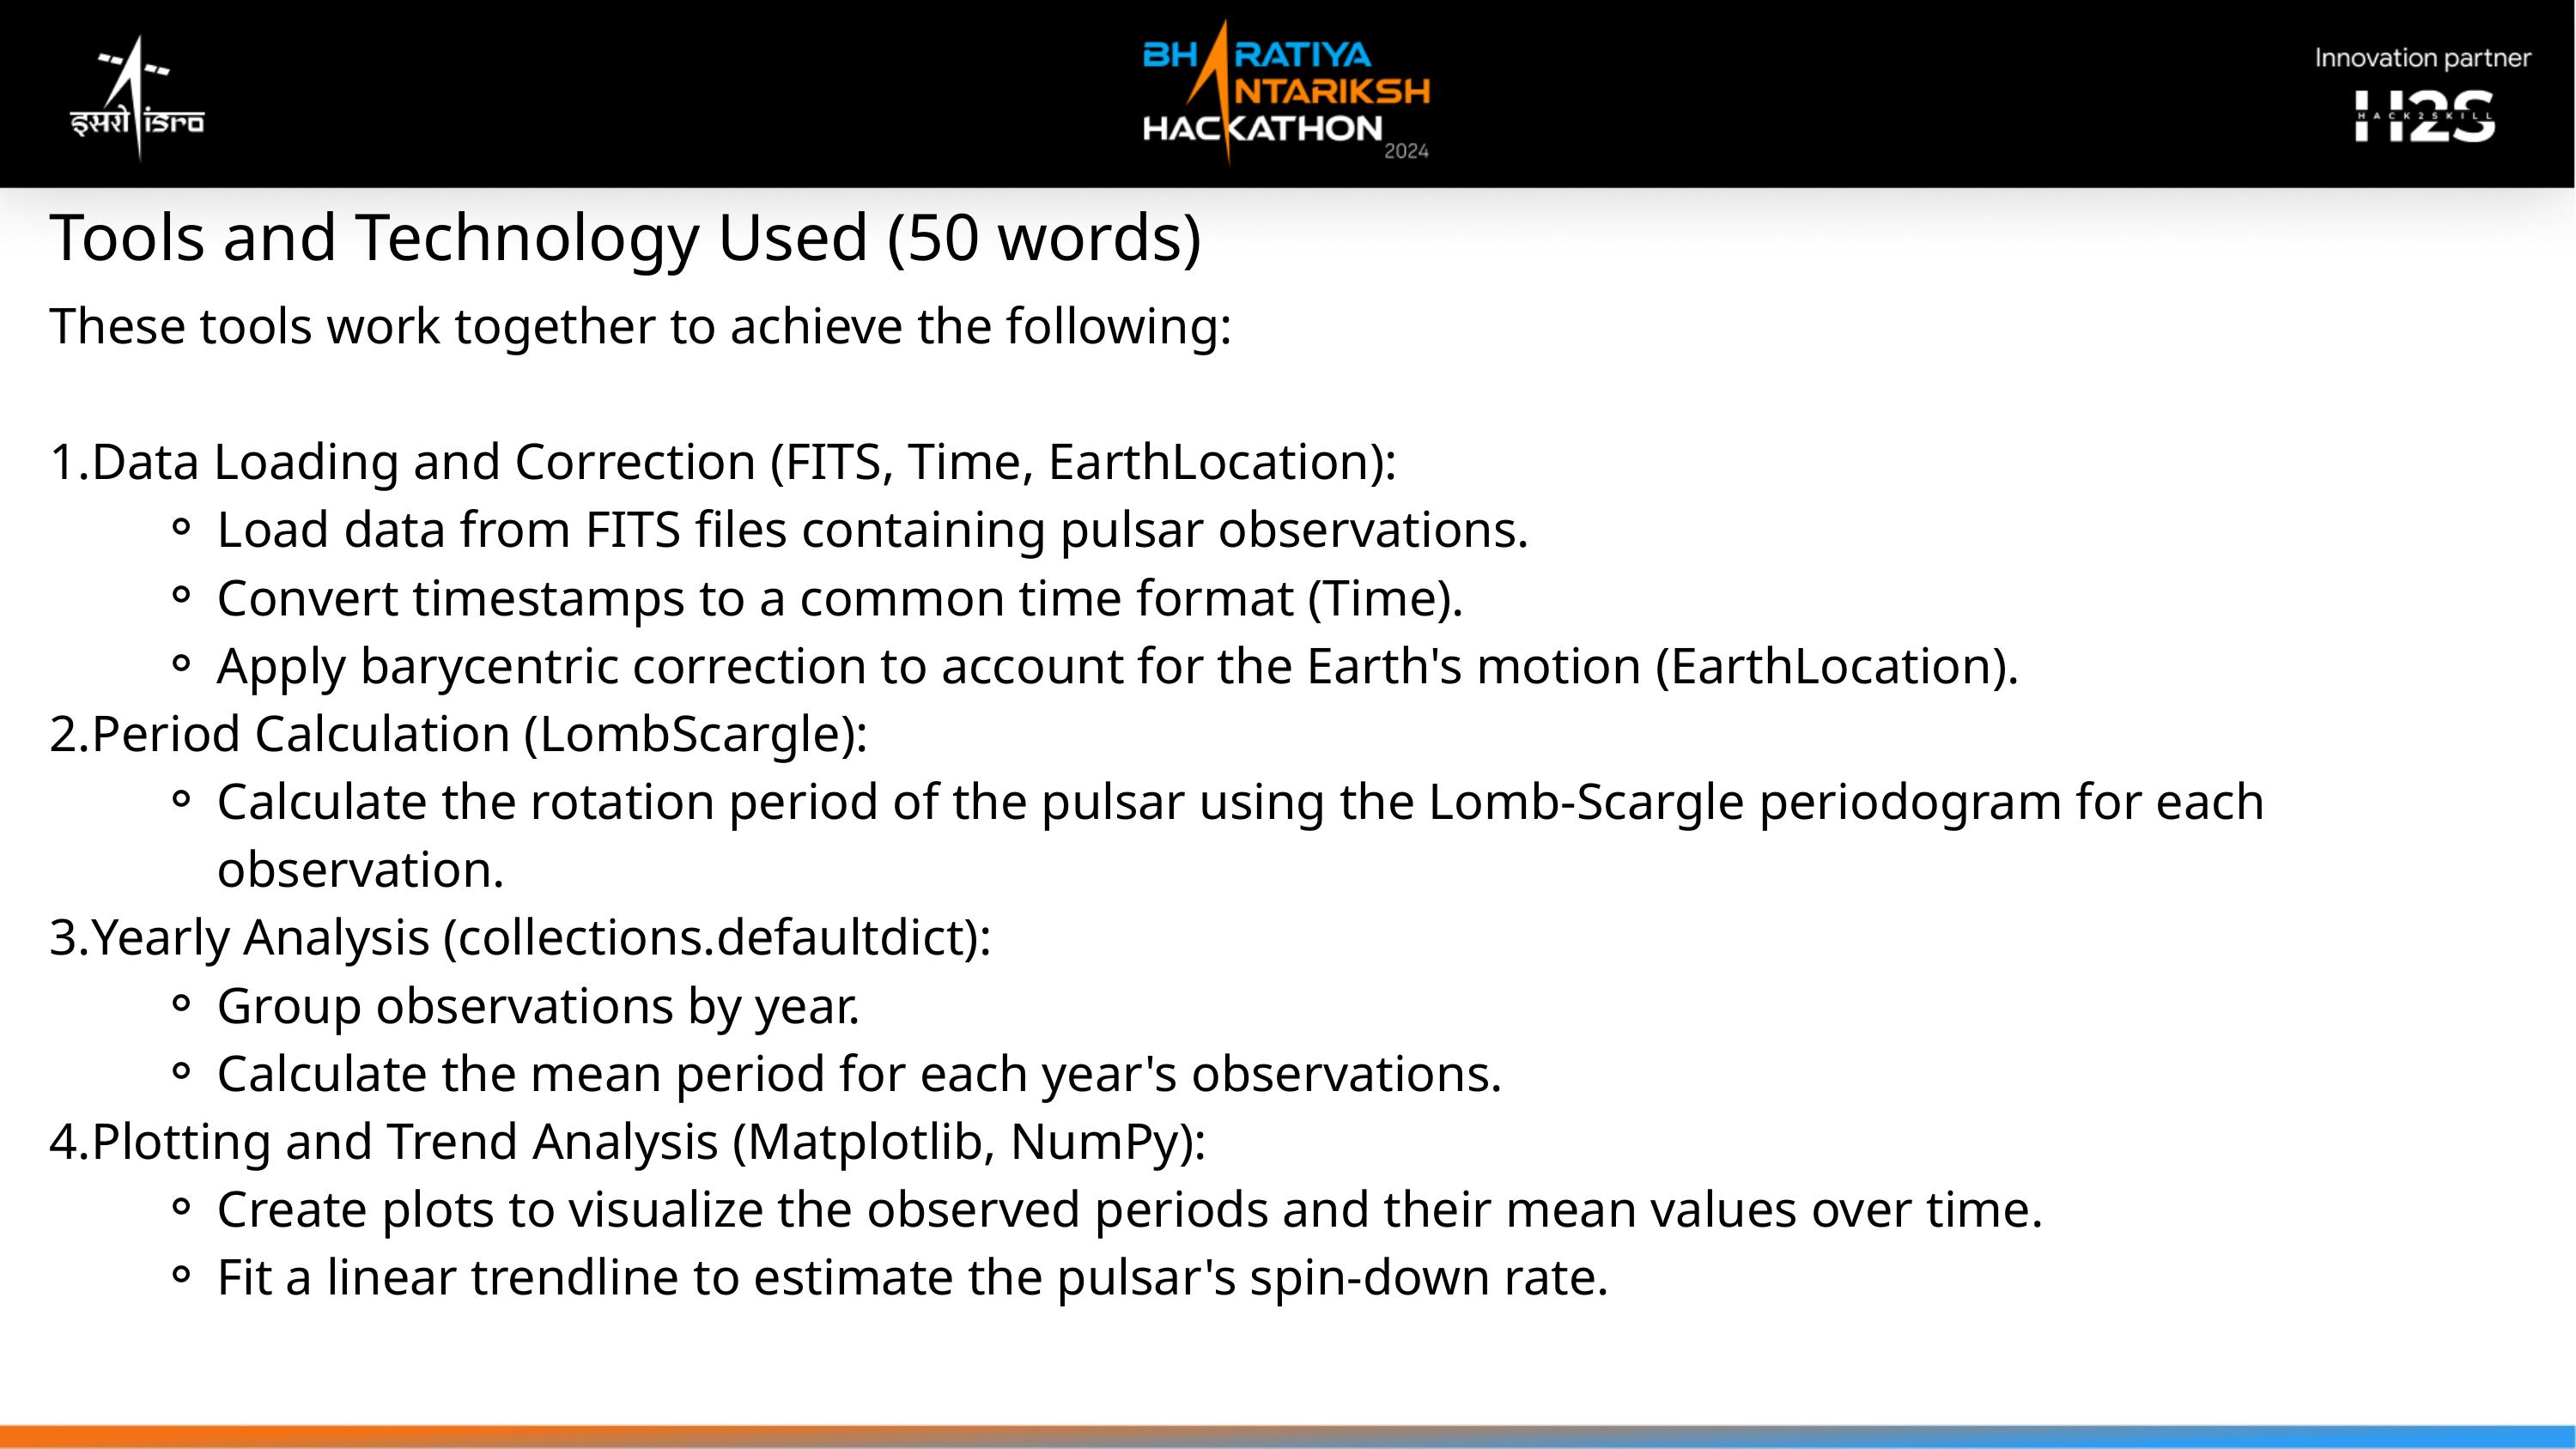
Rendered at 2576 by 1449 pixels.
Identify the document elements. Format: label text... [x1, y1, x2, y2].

text_box [0, 0, 2576, 1449]
text_box Tools and Technology Used (50 words) [49, 185, 2526, 274]
text_box These tools work together to achieve the following: 1.Data Loading and Correction (FITS, Time, EarthLocation): Load data from FITS files containing pulsar observations. Convert timestamps to a common time format (Time). Apply barycentric correction to account for the Earth's motion (EarthLocation). 2.Period Calculation (LombScargle): Calculate the rotation period of the pulsar using the Lomb-Scargle periodogram for each observation. 3.Yearly Analysis (collections.defaultdict): Group observations by year. Calculate the mean period for each year's observations. 4.Plotting and Trend Analysis (Matplotlib, NumPy): Create plots to visualize the observed periods and their mean values over time. Fit a linear trendline to estimate the pulsar's spin-down rate. [49, 285, 2463, 1366]
